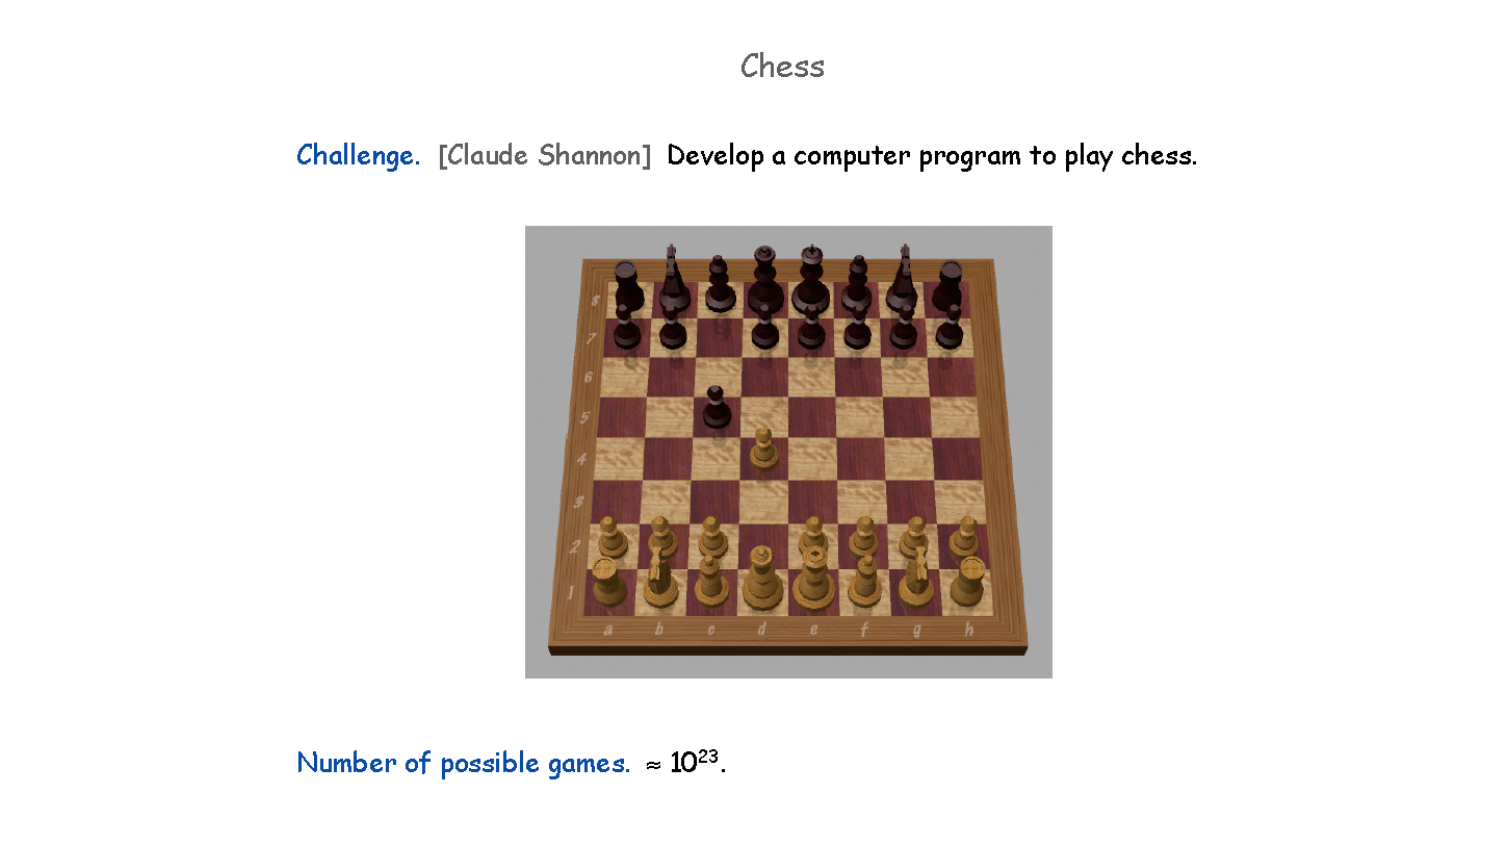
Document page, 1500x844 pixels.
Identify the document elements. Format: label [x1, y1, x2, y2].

picture [235, 0, 1299, 844]
